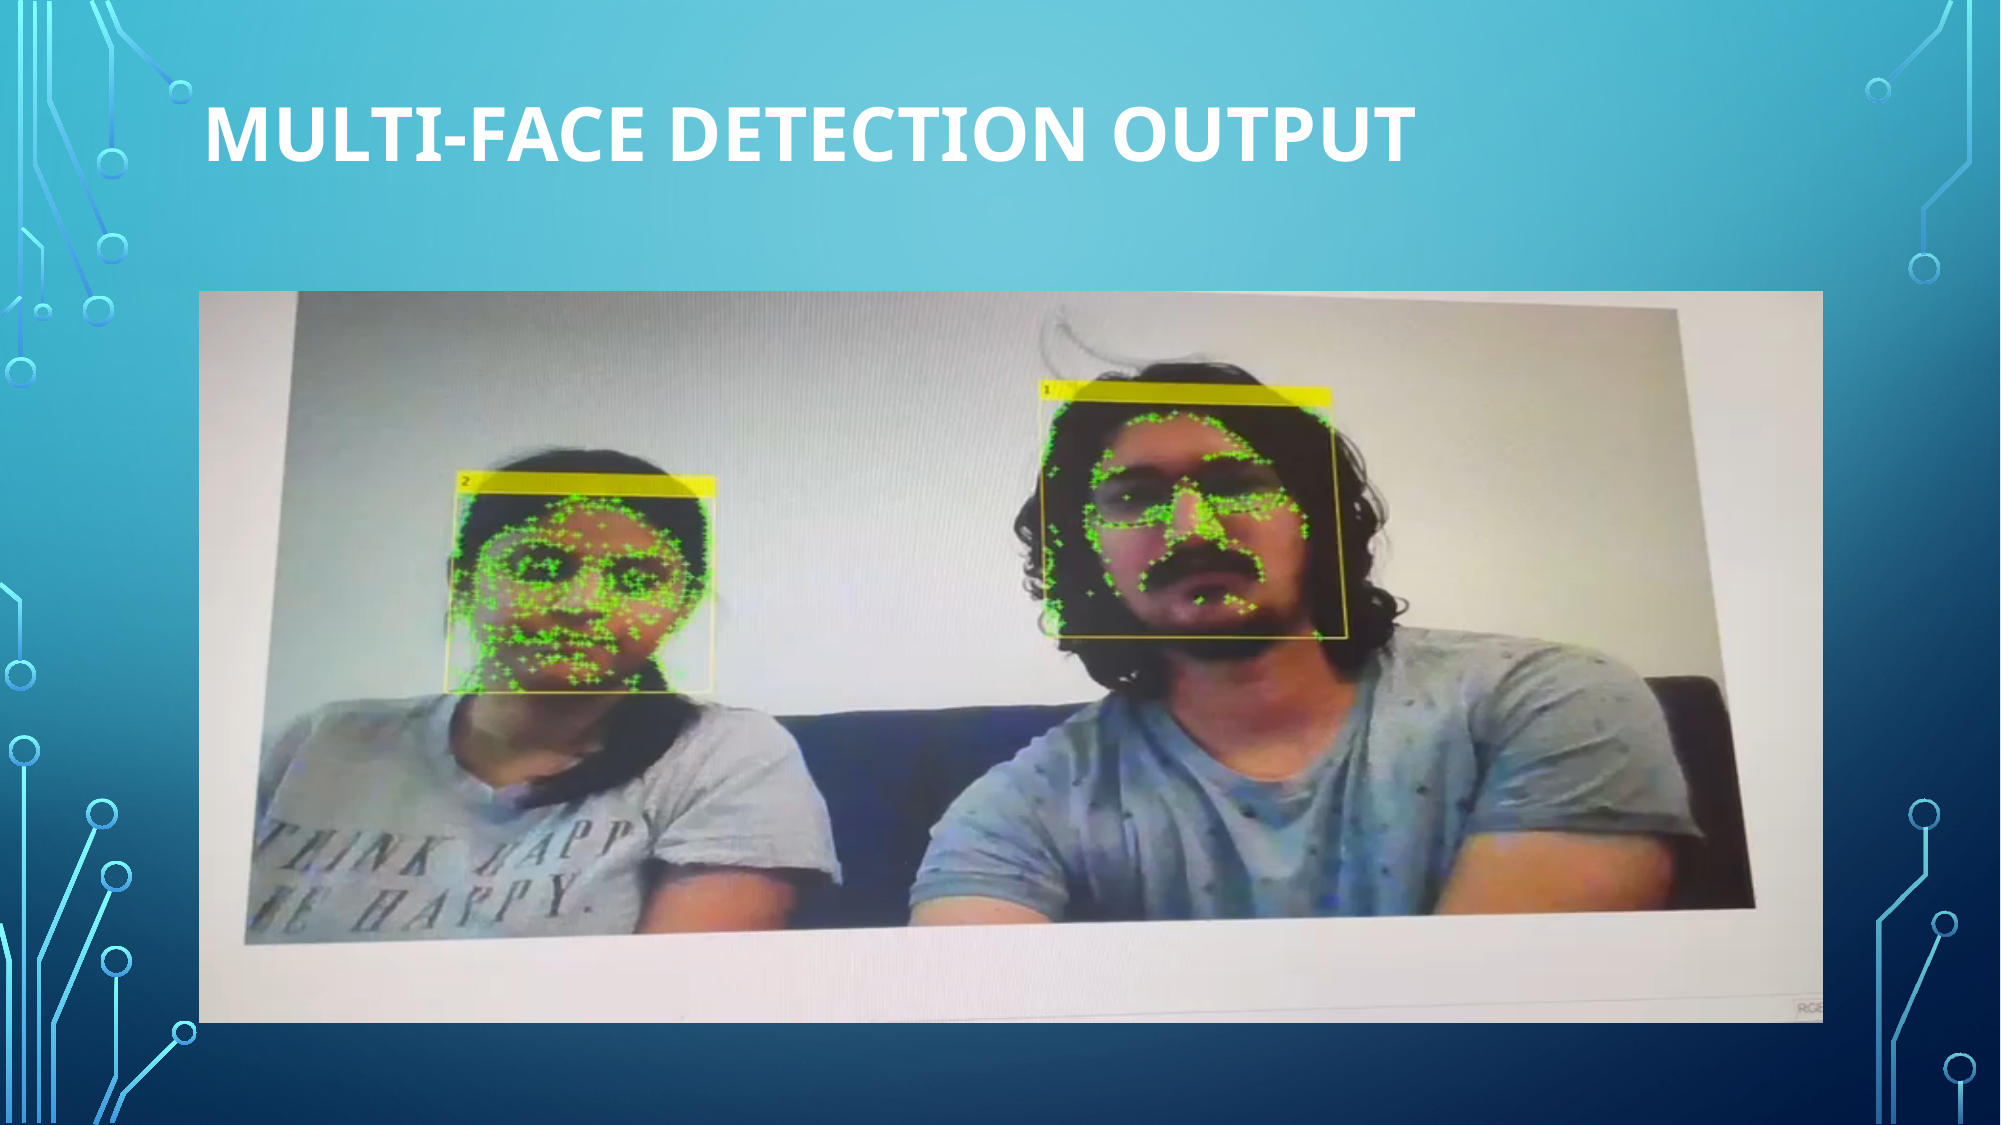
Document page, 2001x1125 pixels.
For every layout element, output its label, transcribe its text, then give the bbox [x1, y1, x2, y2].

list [197, 290, 1824, 1024]
title Multi-face detection output [187, 15, 1813, 259]
